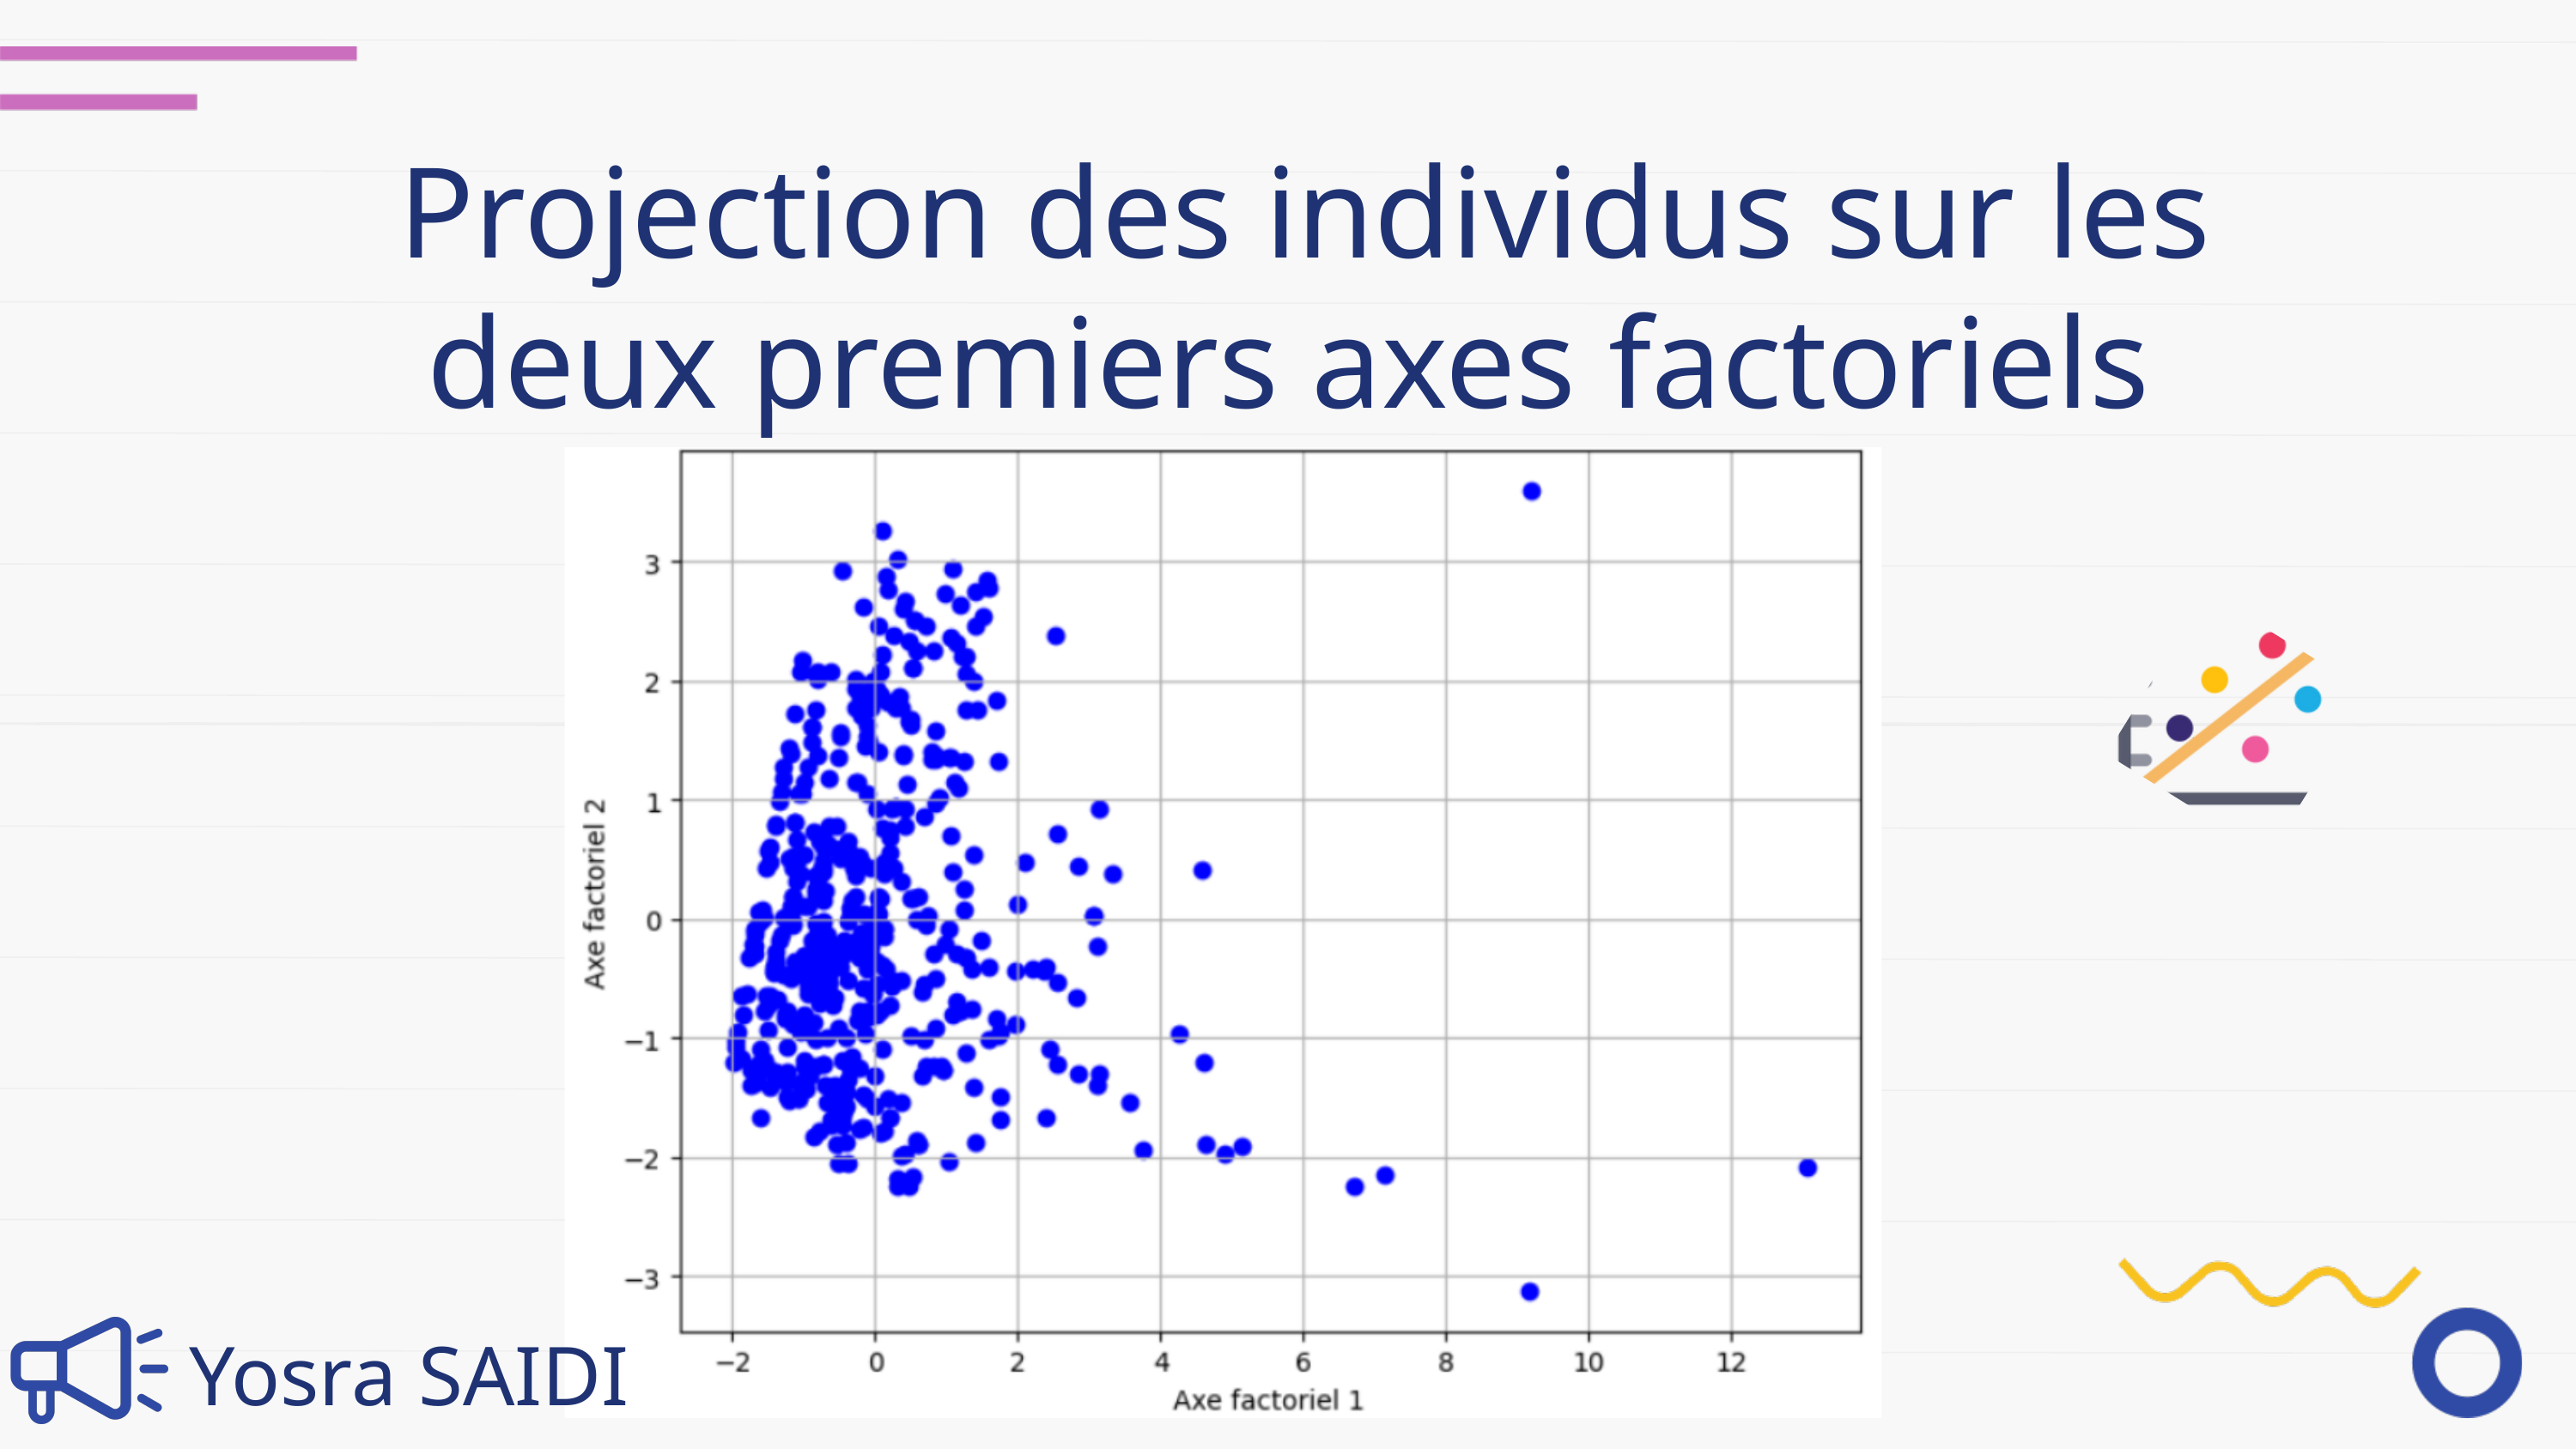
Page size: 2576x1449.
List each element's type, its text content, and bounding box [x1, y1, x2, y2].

text_box [2106, 591, 2370, 856]
text_box [10, 1317, 168, 1424]
text_box [0, 46, 2523, 1418]
text_box Yosra SAIDI [144, 1307, 674, 1422]
text_box Projection des individus sur les deux premiers axes factoriels [216, 132, 2362, 433]
text_box [564, 447, 1882, 1418]
